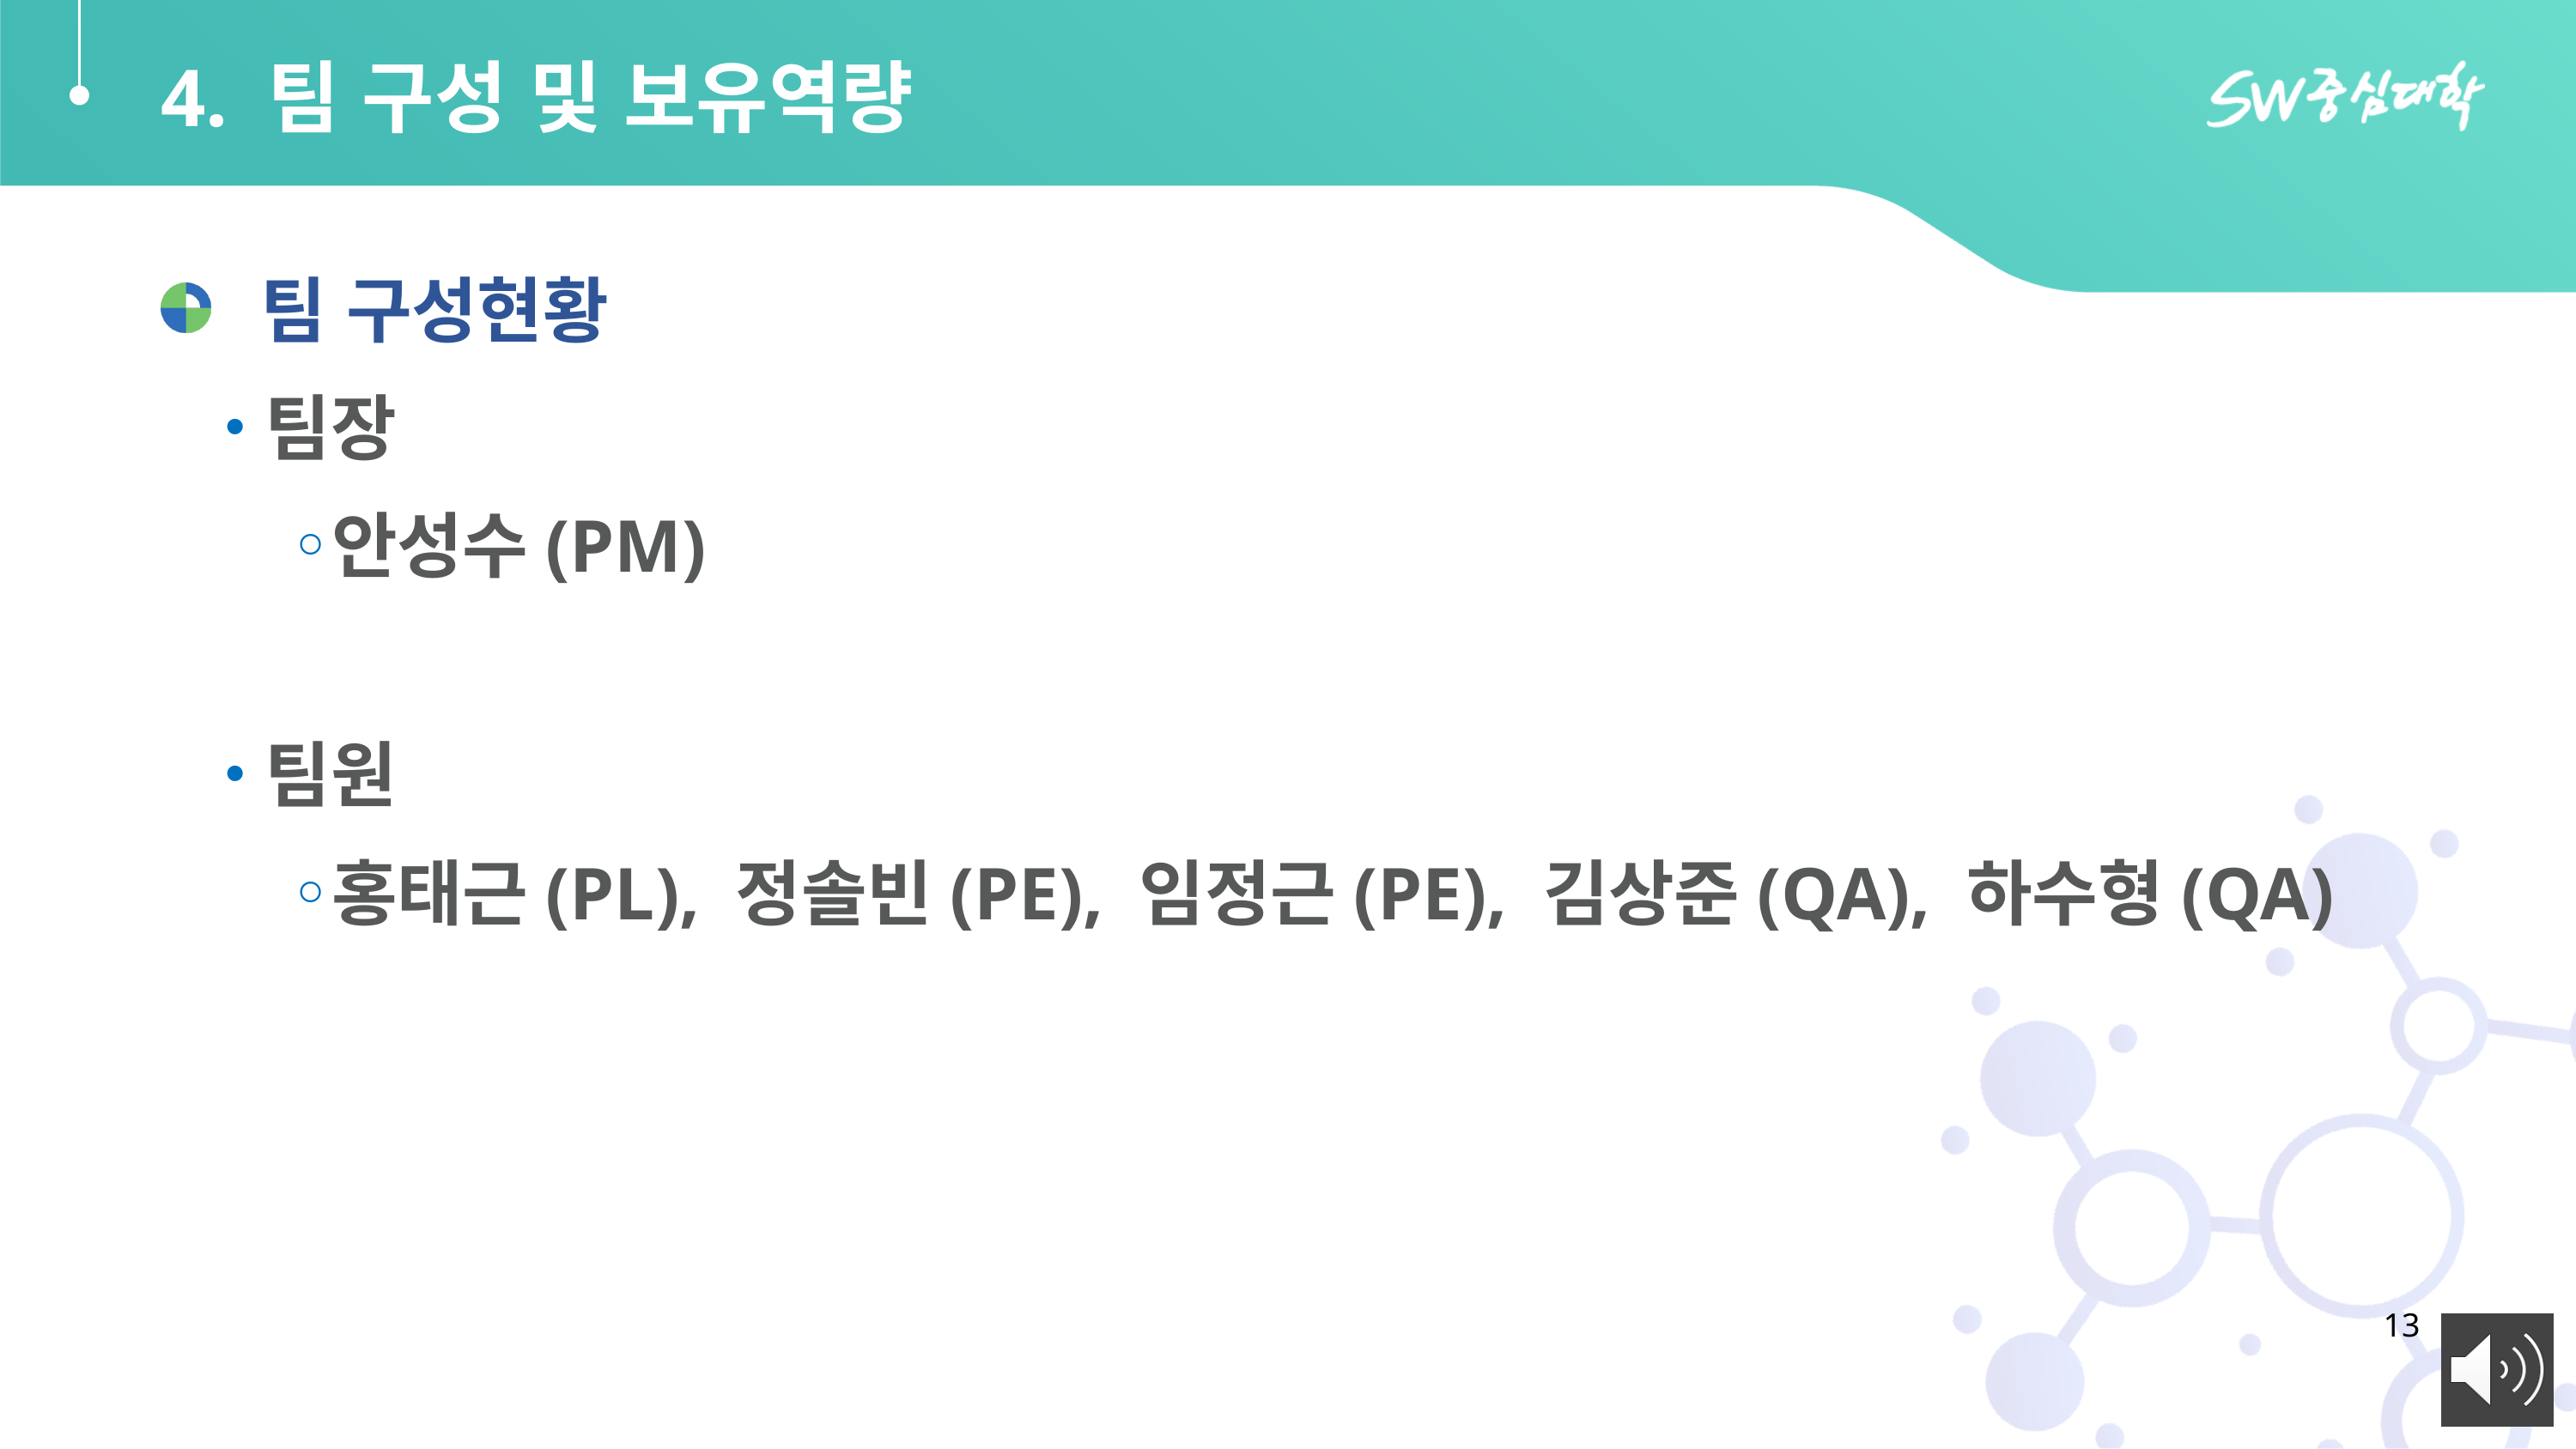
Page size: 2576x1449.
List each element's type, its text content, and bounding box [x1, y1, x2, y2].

picture [161, 282, 211, 333]
list 팀 구성현황 팀장 안성수(PM) 팀원 홍태근(PL), 정솔빈(PE), 임정근(PE), 김상준(QA), 하수형(QA) [148, 258, 2445, 1366]
picture [1972, 800, 2576, 1449]
title 4. 팀 구성 및 보유역량 [148, 39, 2576, 152]
picture [0, 0, 2576, 293]
